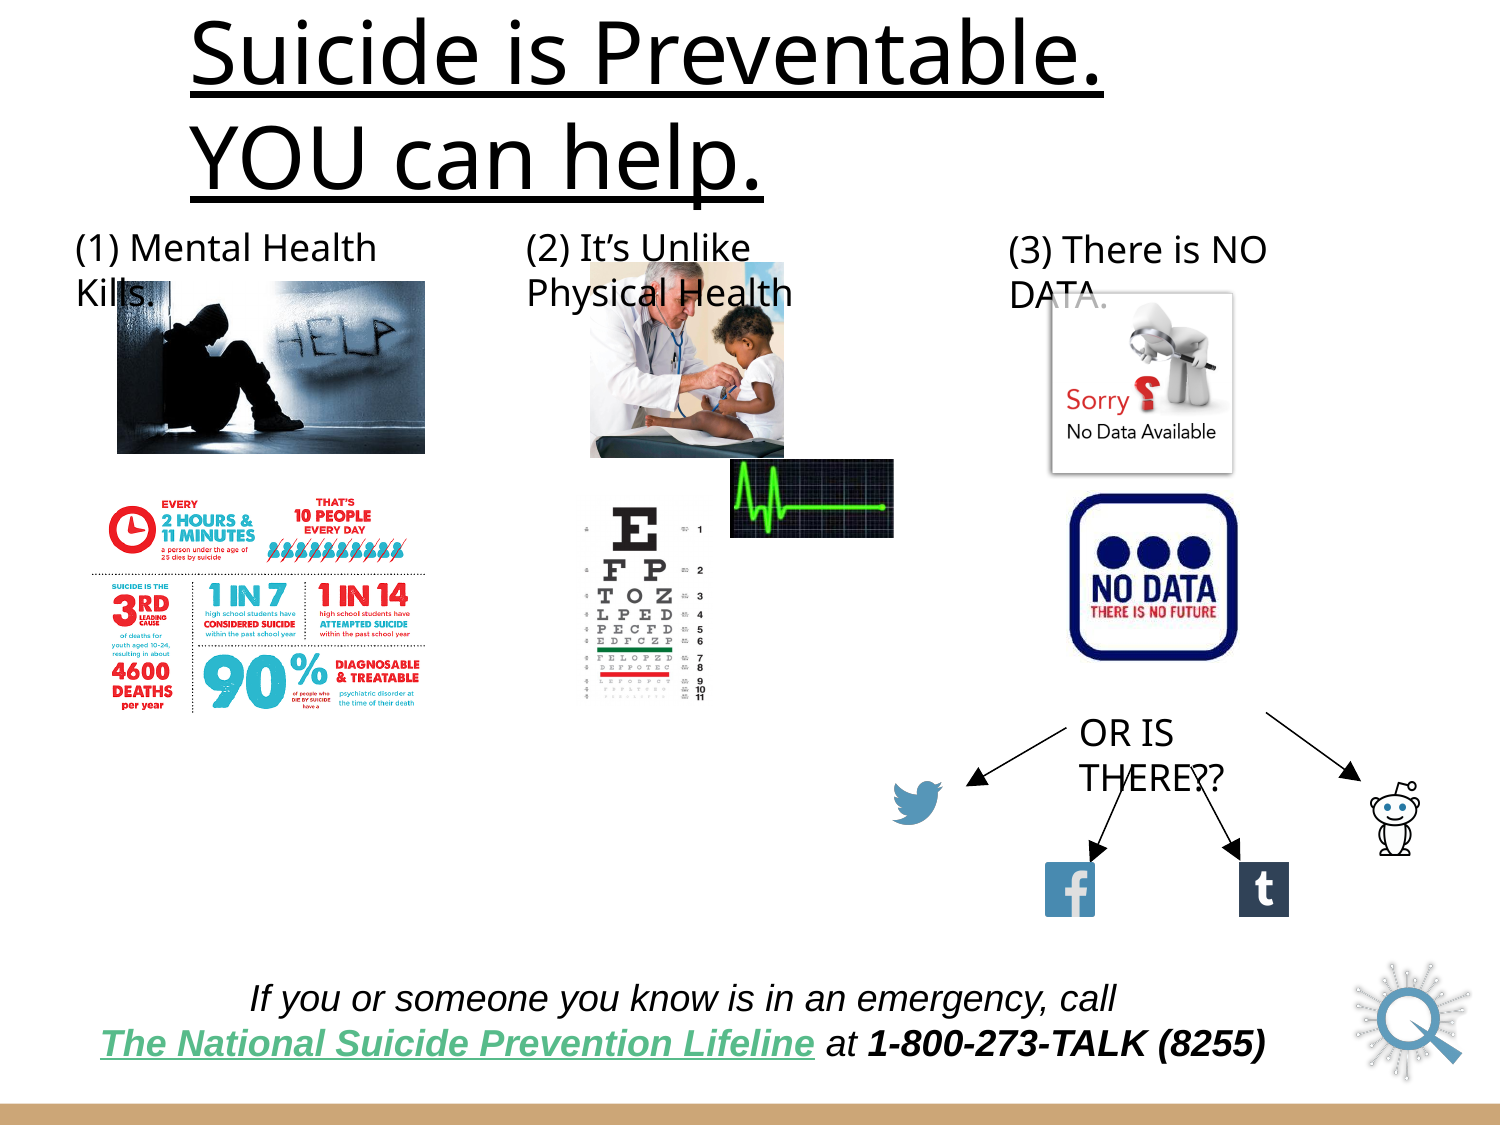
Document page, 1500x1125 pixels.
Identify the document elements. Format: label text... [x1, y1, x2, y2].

text_box If you or someone you know is in an emergency, call The National Suicide Prevention Lifeline at 1-800-273-TALK (8255) [8, 958, 1347, 1086]
picture [1045, 285, 1240, 481]
picture [576, 495, 713, 706]
text_box (3) There is NO DATA. [993, 211, 1370, 263]
picture [1045, 862, 1096, 917]
picture [1238, 862, 1289, 917]
text_box (1) Mental Health Kills. [60, 208, 425, 261]
text_box (2) It’s Unlike Physical Health [511, 208, 888, 261]
picture [90, 487, 425, 713]
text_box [1265, 712, 1362, 782]
picture [892, 781, 943, 825]
picture [1349, 957, 1487, 1086]
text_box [1190, 766, 1241, 862]
picture [589, 262, 785, 458]
picture [729, 459, 894, 538]
picture [1369, 781, 1420, 856]
picture [1066, 489, 1240, 664]
picture [117, 280, 426, 455]
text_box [965, 727, 1067, 787]
text_box OR IS THERE?? [1063, 694, 1300, 746]
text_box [1089, 764, 1134, 864]
title Suicide is Preventable. YOU can help. [174, 73, 1202, 223]
